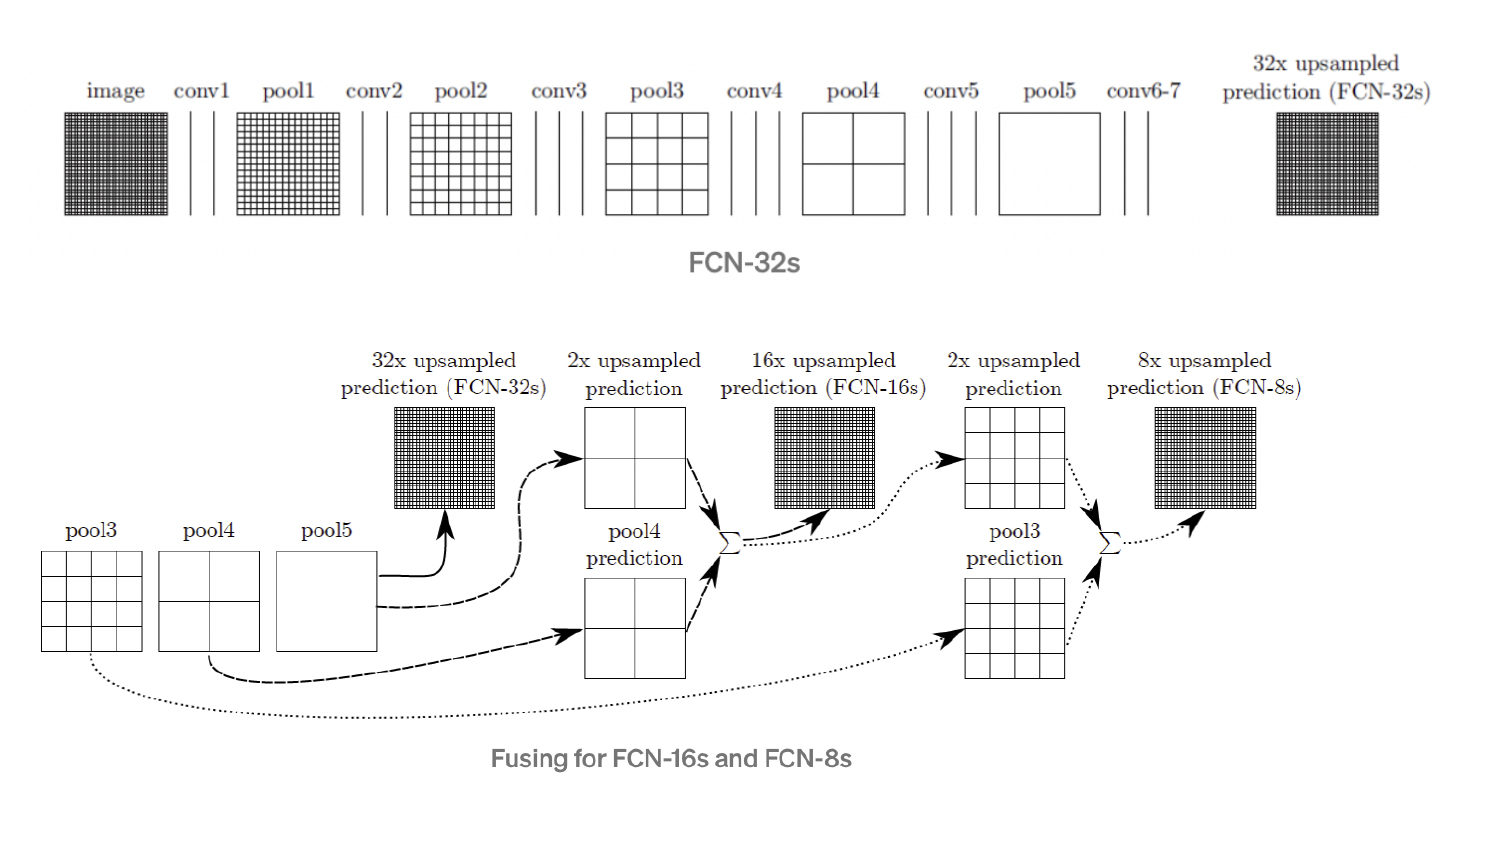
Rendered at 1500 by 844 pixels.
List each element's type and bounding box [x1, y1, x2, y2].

picture [24, 24, 1476, 301]
picture [24, 325, 1312, 820]
